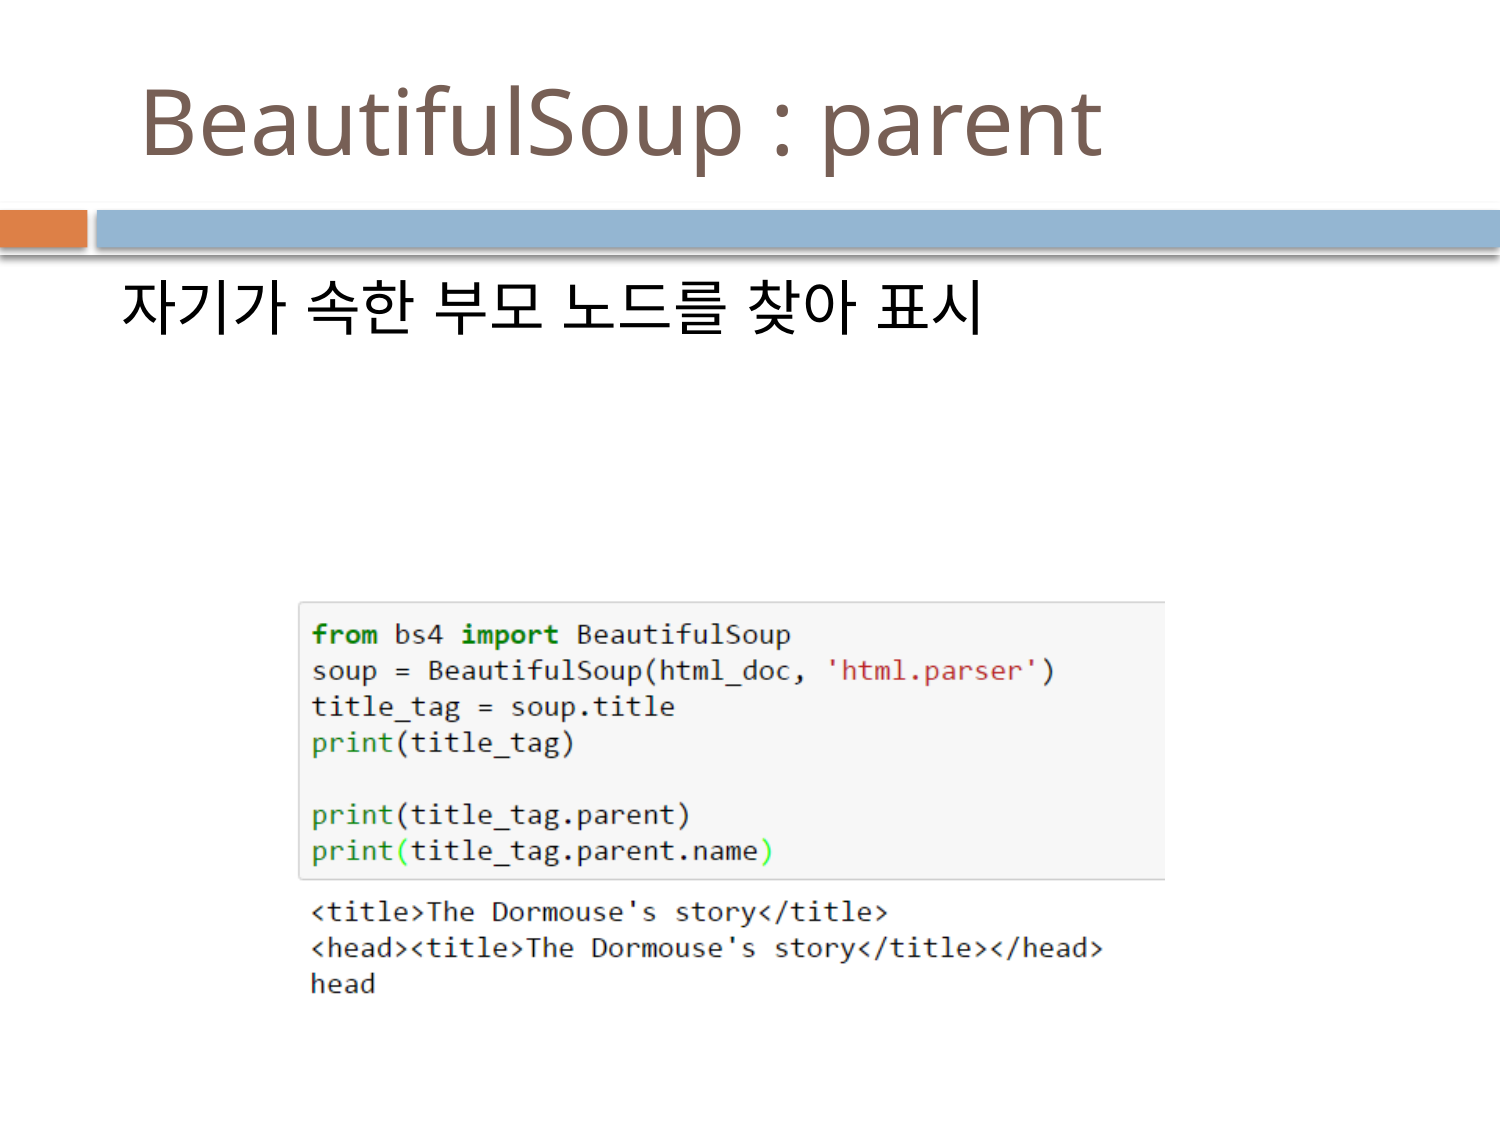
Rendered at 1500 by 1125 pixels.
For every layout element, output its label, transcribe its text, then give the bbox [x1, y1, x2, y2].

list 자기가 속한 부모 노드를 찾아 표시 [75, 262, 1425, 468]
title BeautifulSoup : parent [100, 37, 1471, 200]
picture [288, 597, 1165, 1021]
